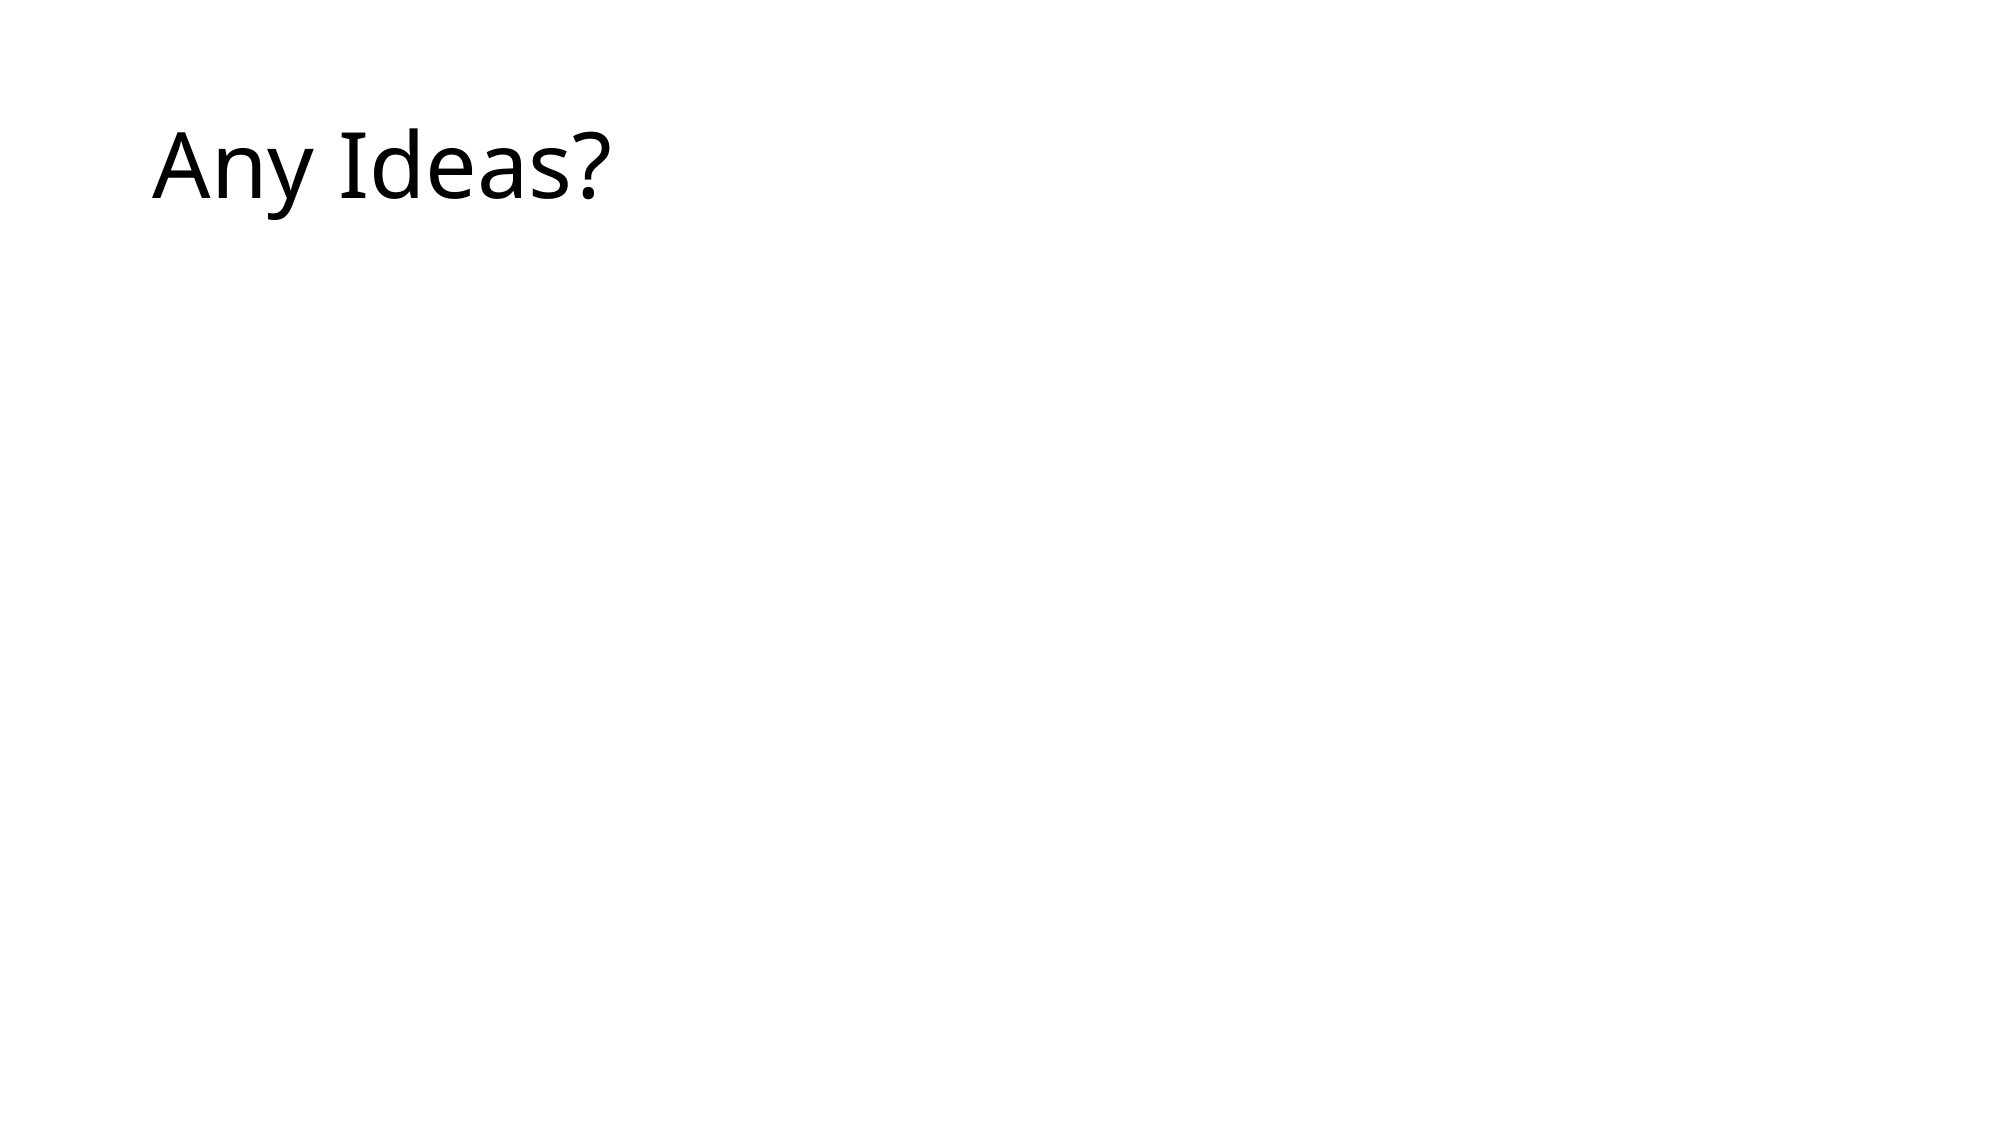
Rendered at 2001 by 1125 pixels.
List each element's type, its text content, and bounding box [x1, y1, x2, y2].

title Any Ideas? [137, 59, 1863, 278]
